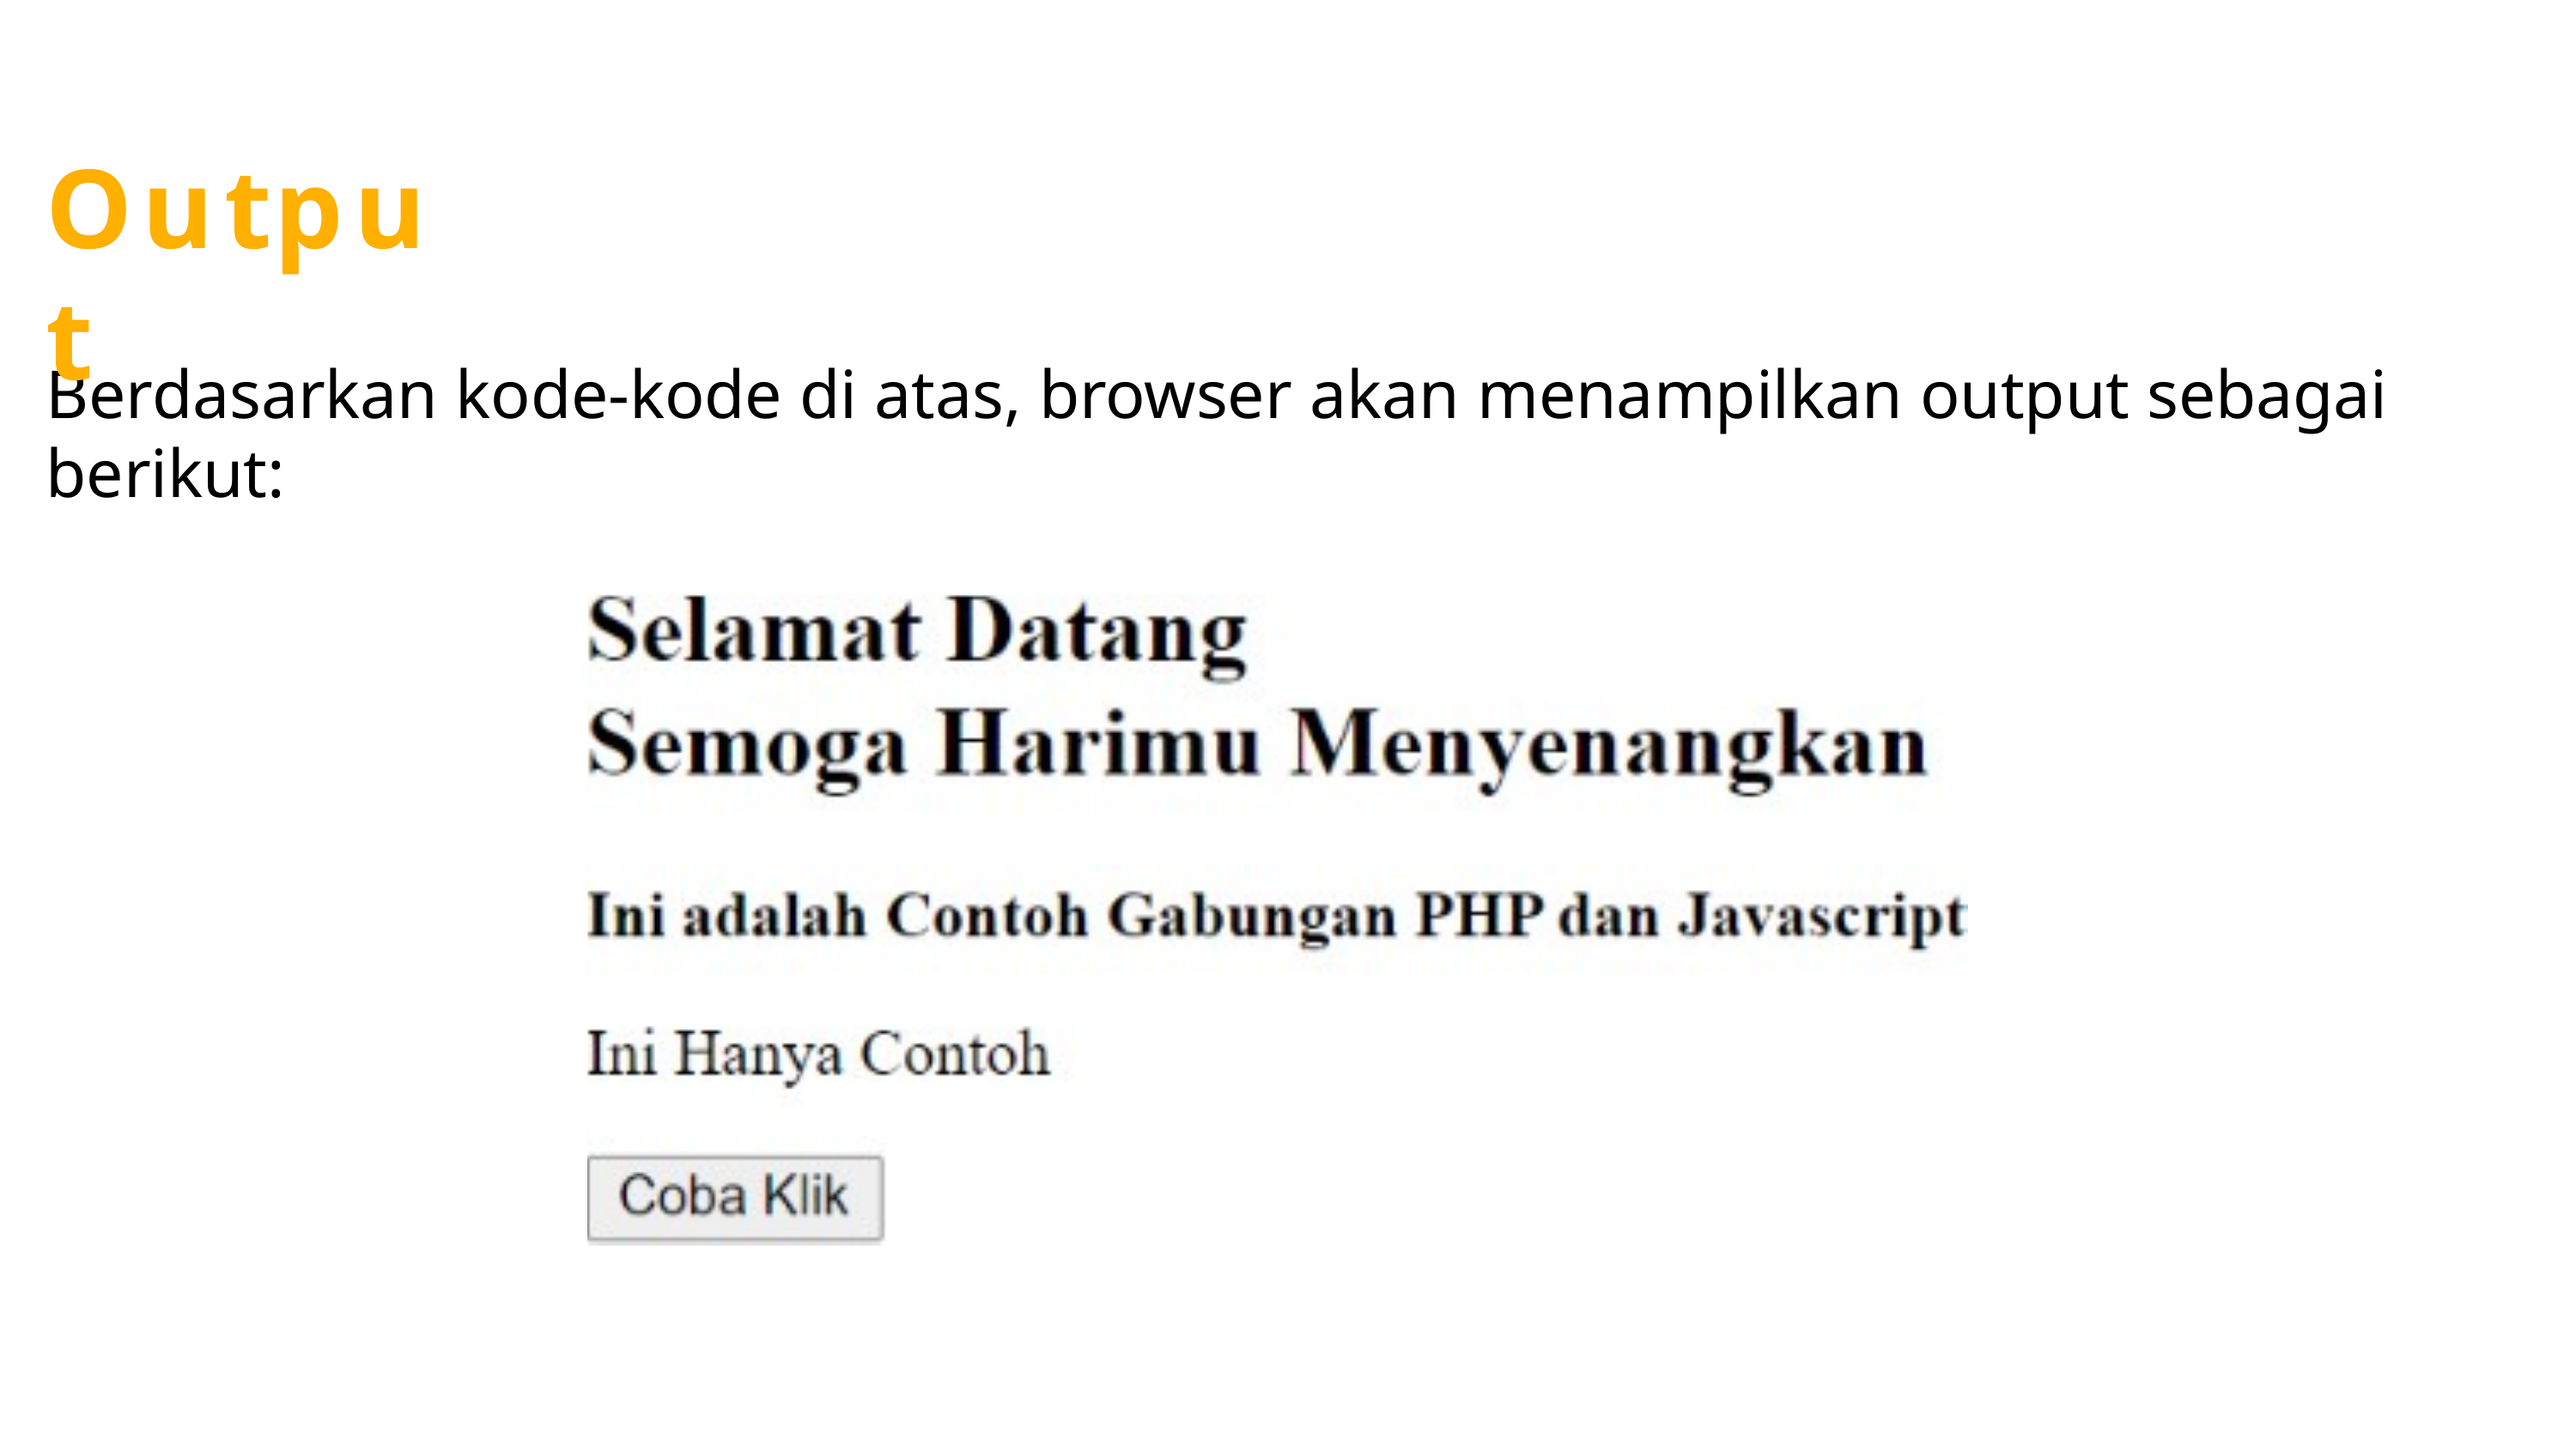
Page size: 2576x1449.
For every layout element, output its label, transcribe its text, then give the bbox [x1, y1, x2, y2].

text_box Output [44, 137, 451, 402]
text_box Berdasarkan kode-kode di atas, browser akan menampilkan output sebagai berikut: [44, 350, 2502, 512]
picture [586, 594, 1968, 1246]
